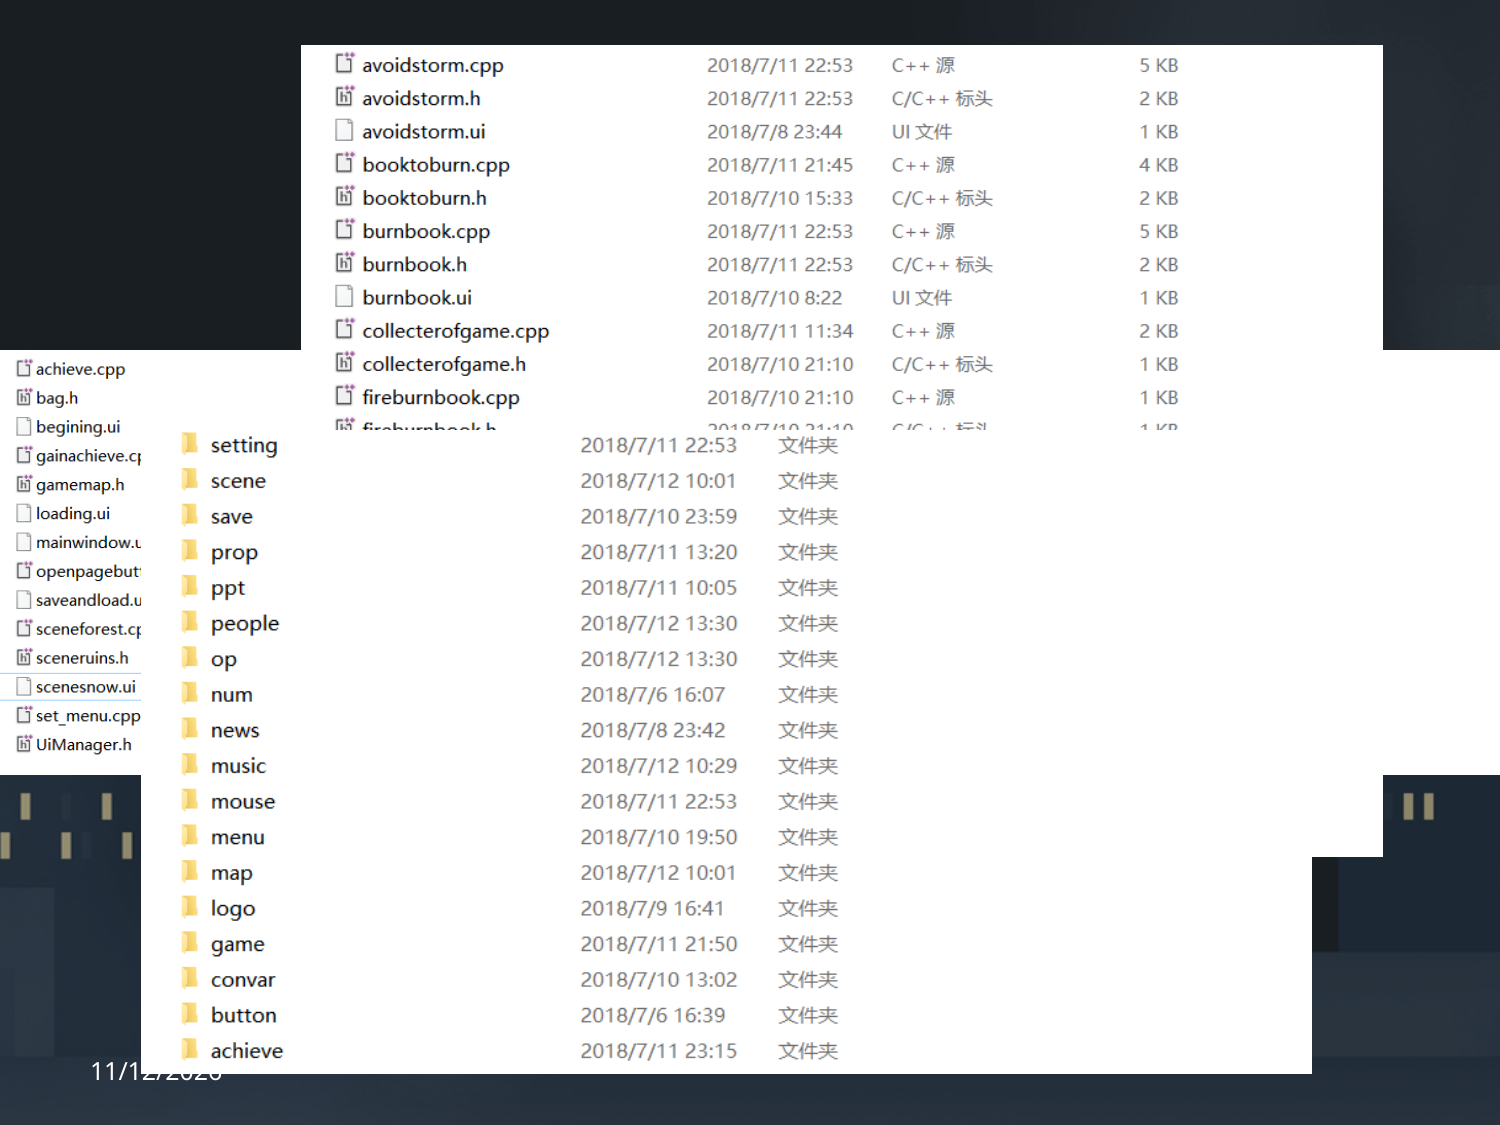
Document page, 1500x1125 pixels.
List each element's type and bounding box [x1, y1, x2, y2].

slide_number [75, 1042, 425, 1103]
picture [0, 0, 1500, 1125]
